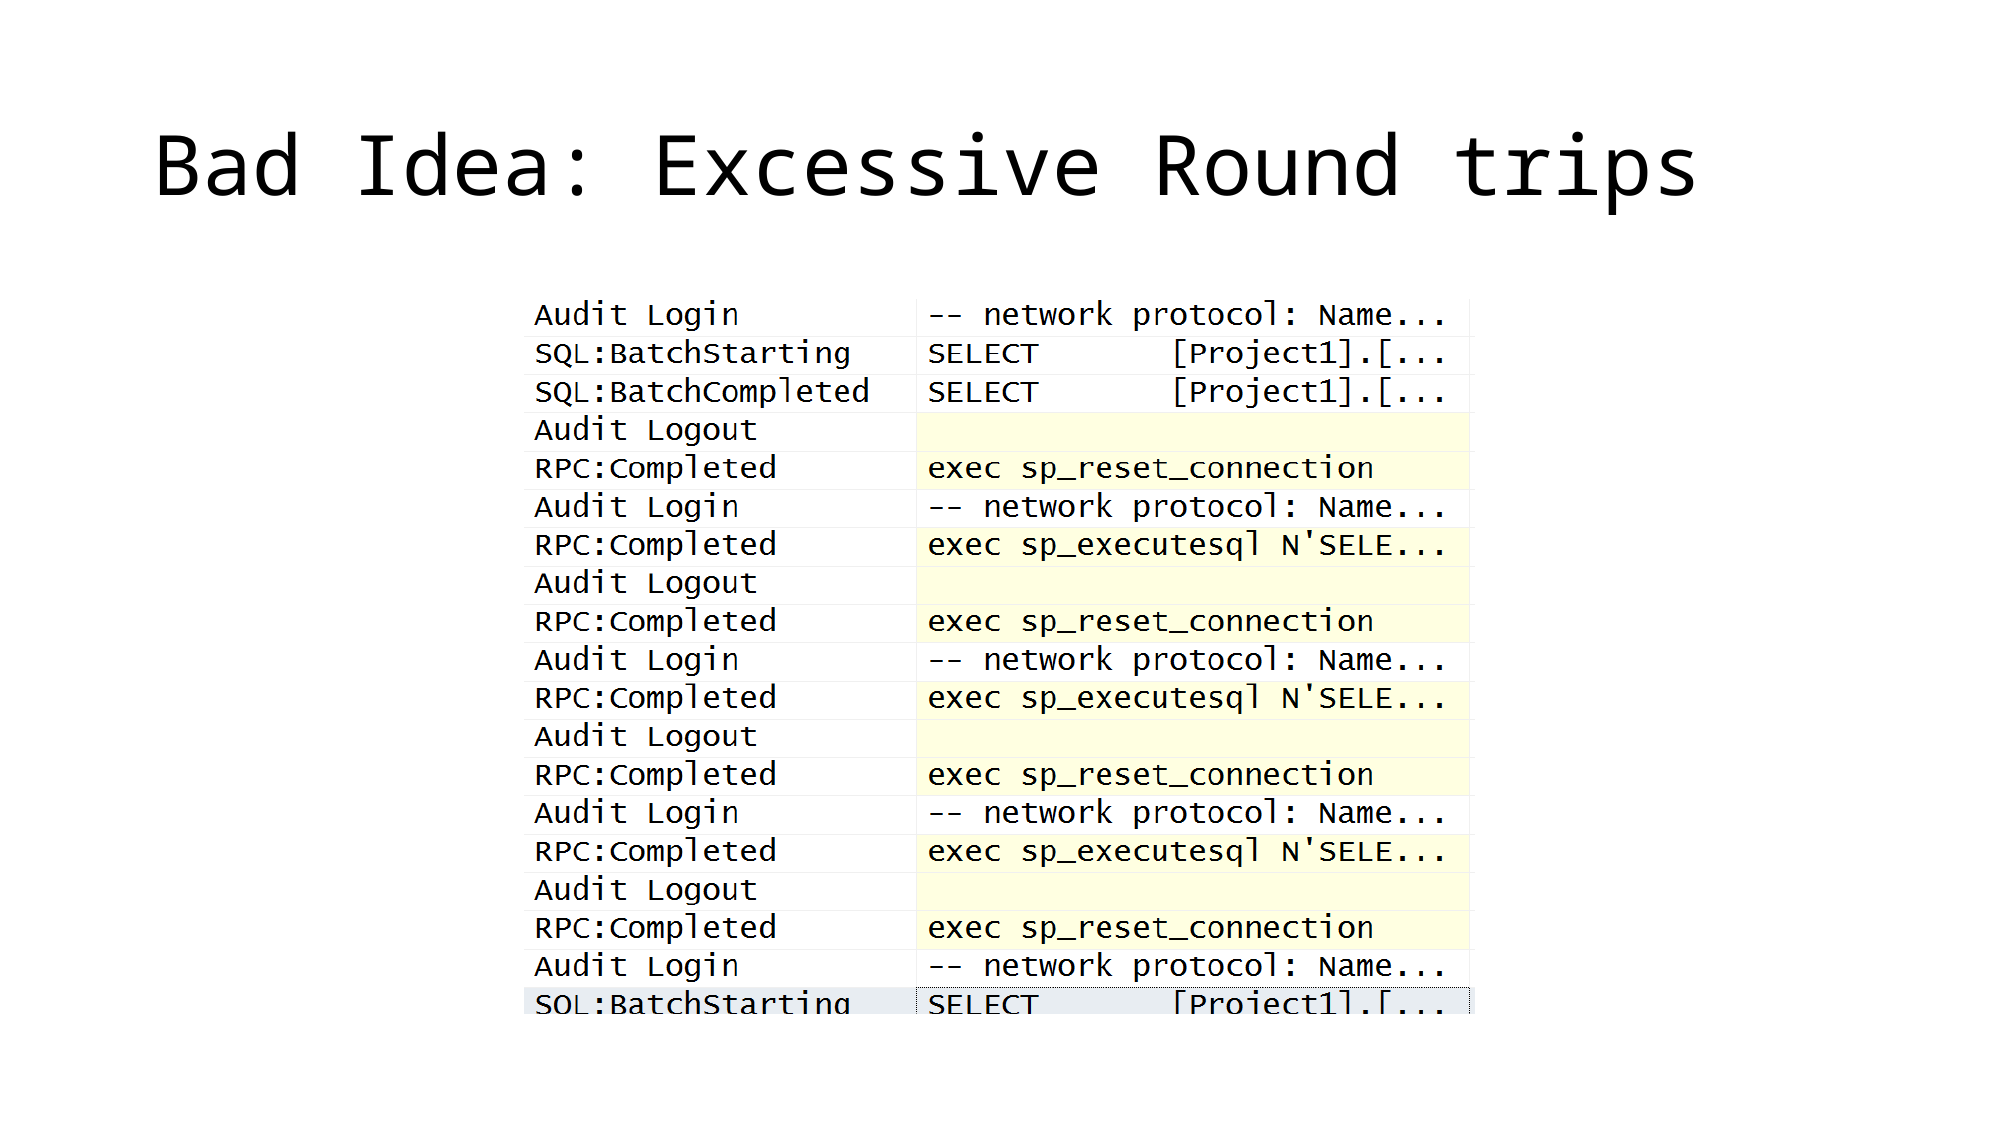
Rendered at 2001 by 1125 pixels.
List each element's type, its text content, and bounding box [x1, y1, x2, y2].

title Bad Idea: Excessive Round trips [137, 59, 1863, 278]
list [524, 299, 1475, 1014]
